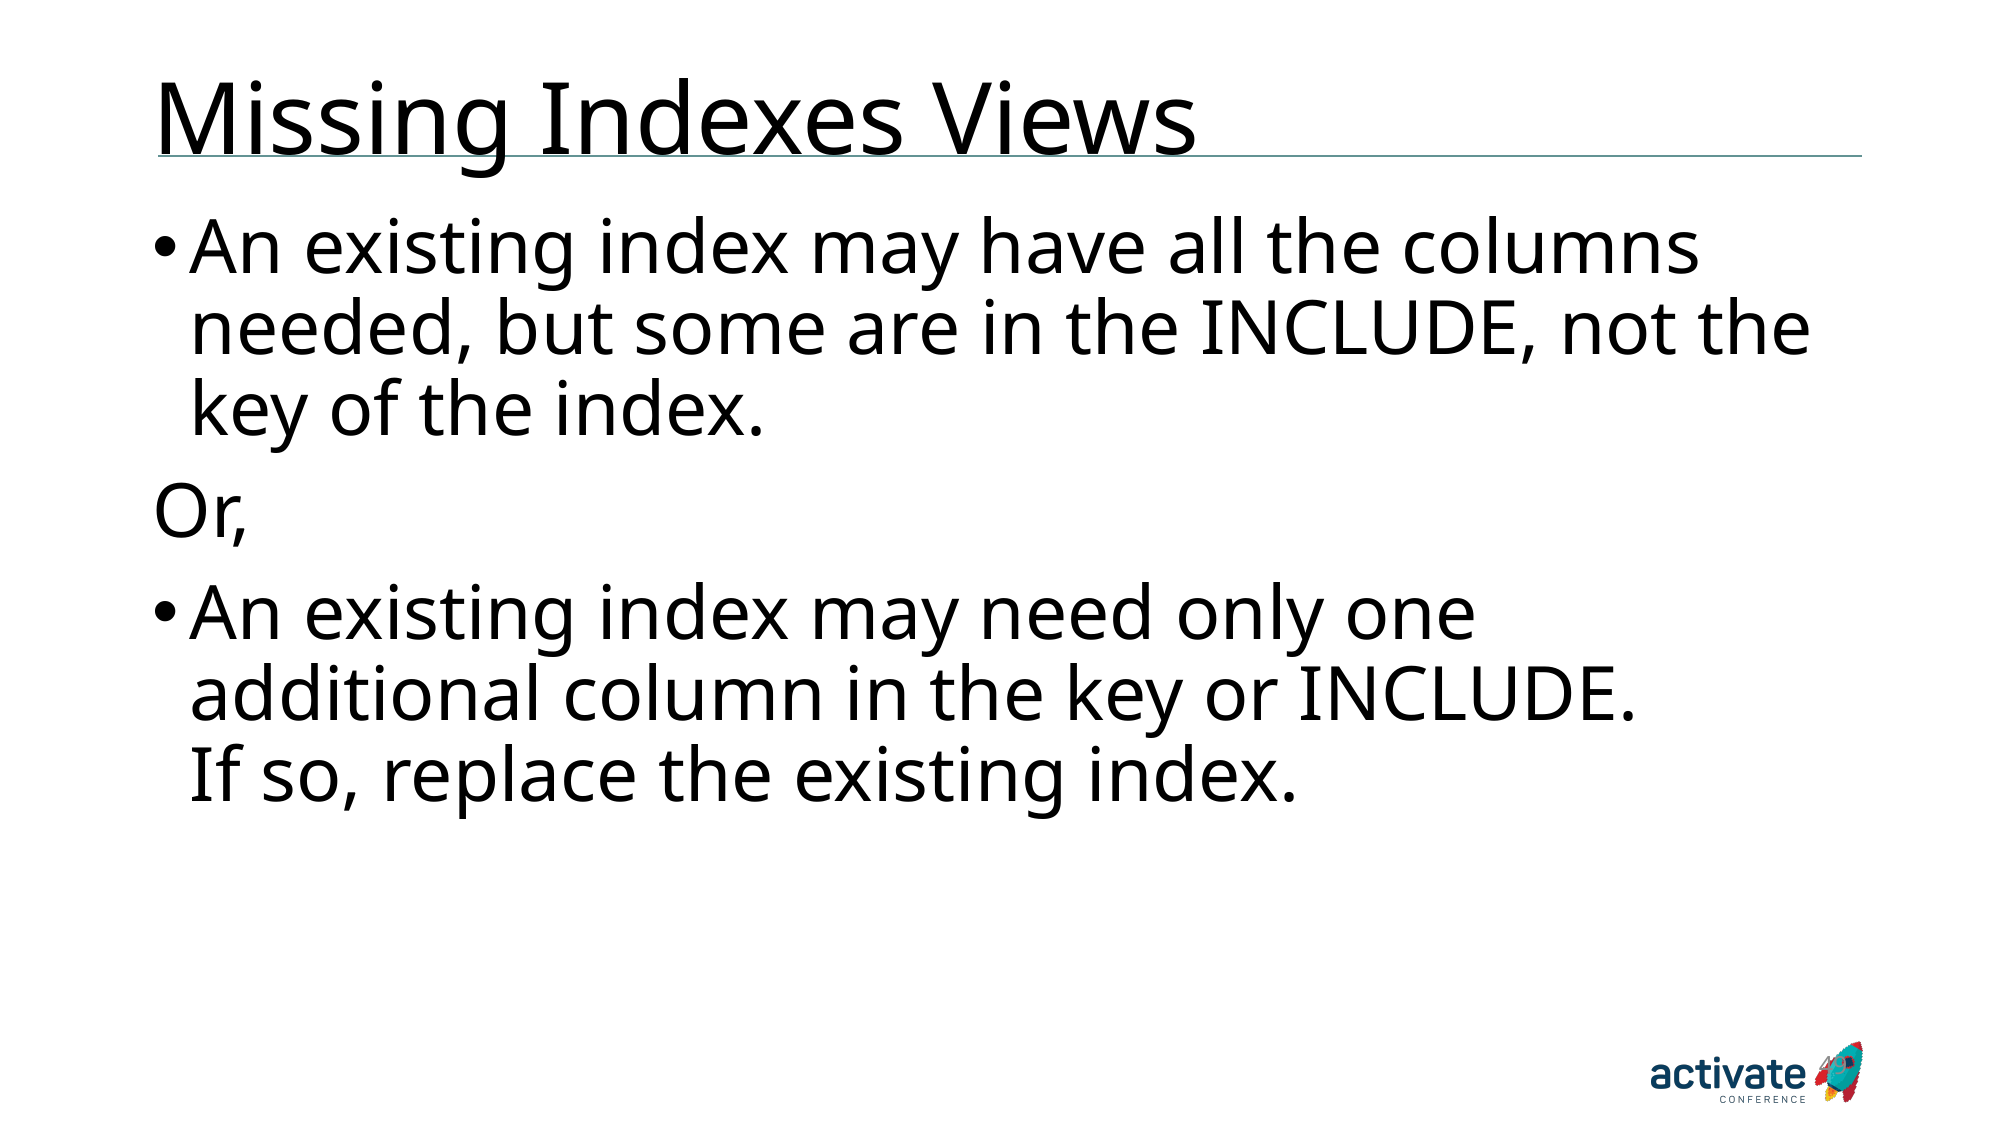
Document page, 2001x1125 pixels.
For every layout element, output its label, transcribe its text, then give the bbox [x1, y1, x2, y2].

list An existing index may have all the columns needed, but some are in the INCLUDE, not the key of the index. Or, An existing index may need only one additional column in the key or INCLUDE. If so, replace the existing index. [137, 201, 1863, 1014]
slide_number 49 [1412, 1036, 1863, 1097]
picture [1651, 1097, 1863, 1103]
title Missing Indexes Views [137, 59, 1863, 184]
